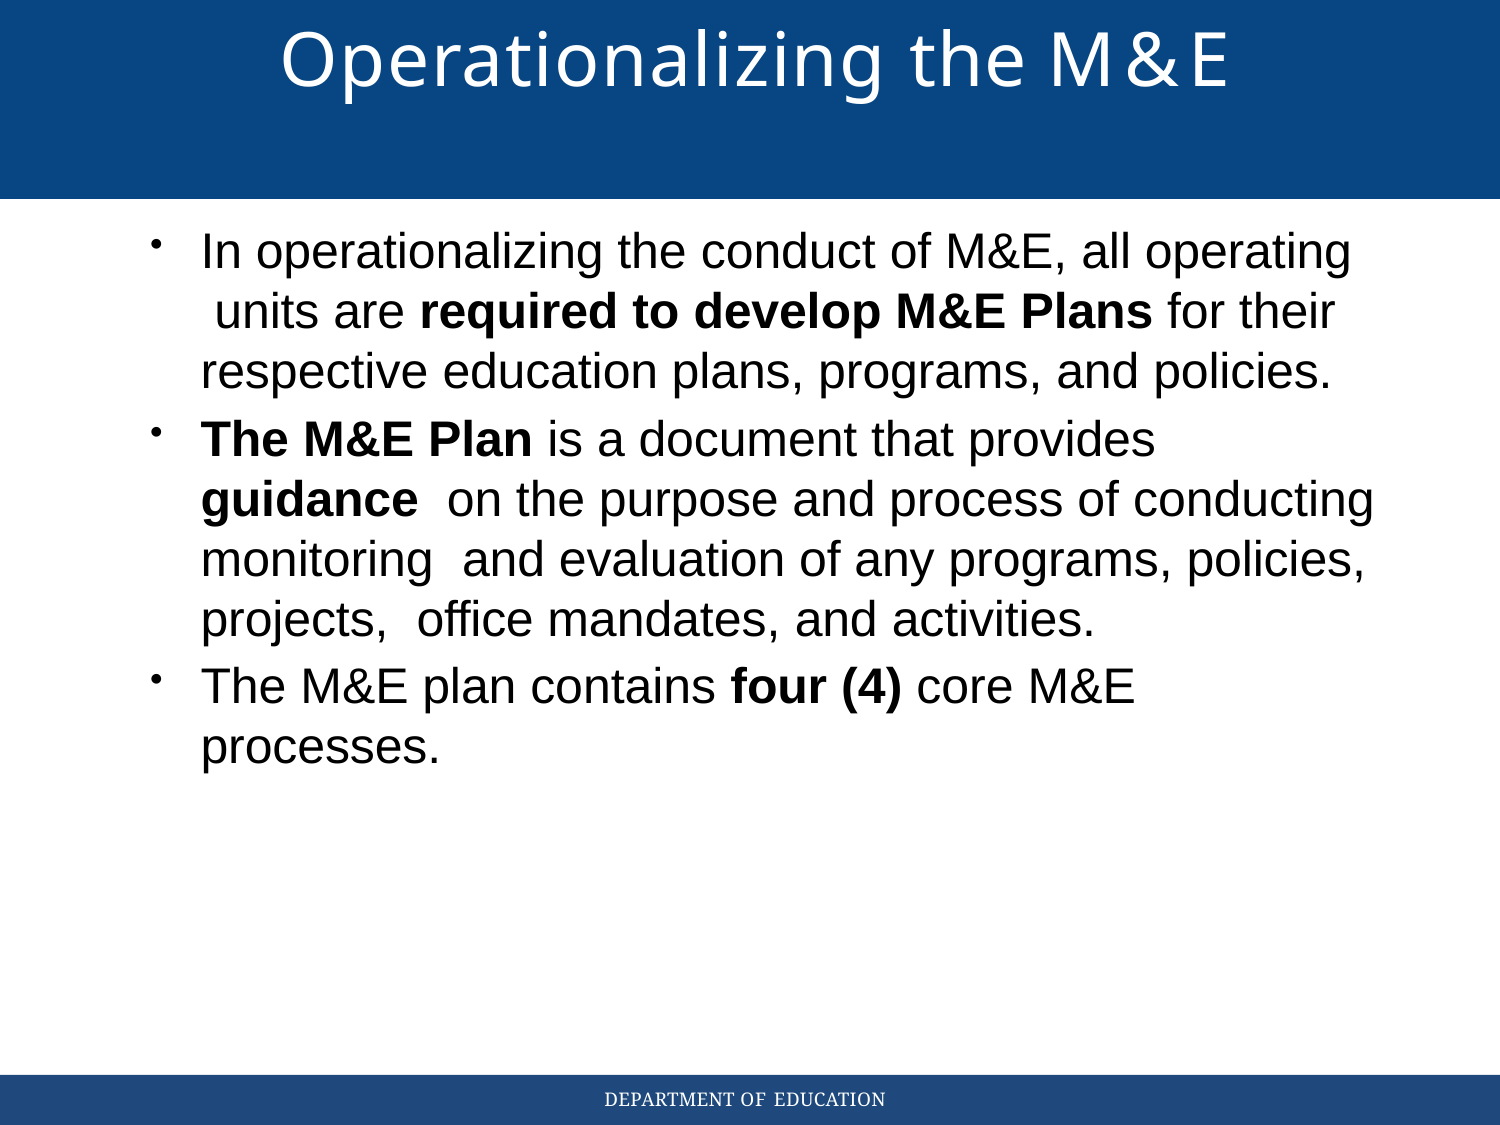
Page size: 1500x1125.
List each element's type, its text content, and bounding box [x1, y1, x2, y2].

title Operationalizing the M&E [0, 0, 1500, 199]
text_box DEPARTMENT OF EDUCATION [602, 1085, 898, 1111]
text_box In operationalizing the conduct of M&E, all operating units are required to develop M&E Plans for their respective education plans, programs, and policies. The M&E Plan is a document that provides guidance on the purpose and process of conducting monitoring and evaluation of any programs, policies, projects, office mandates, and activities. The M&E plan contains four (4) core M&E processes. [147, 216, 1383, 774]
text_box [0, 1074, 1500, 1125]
